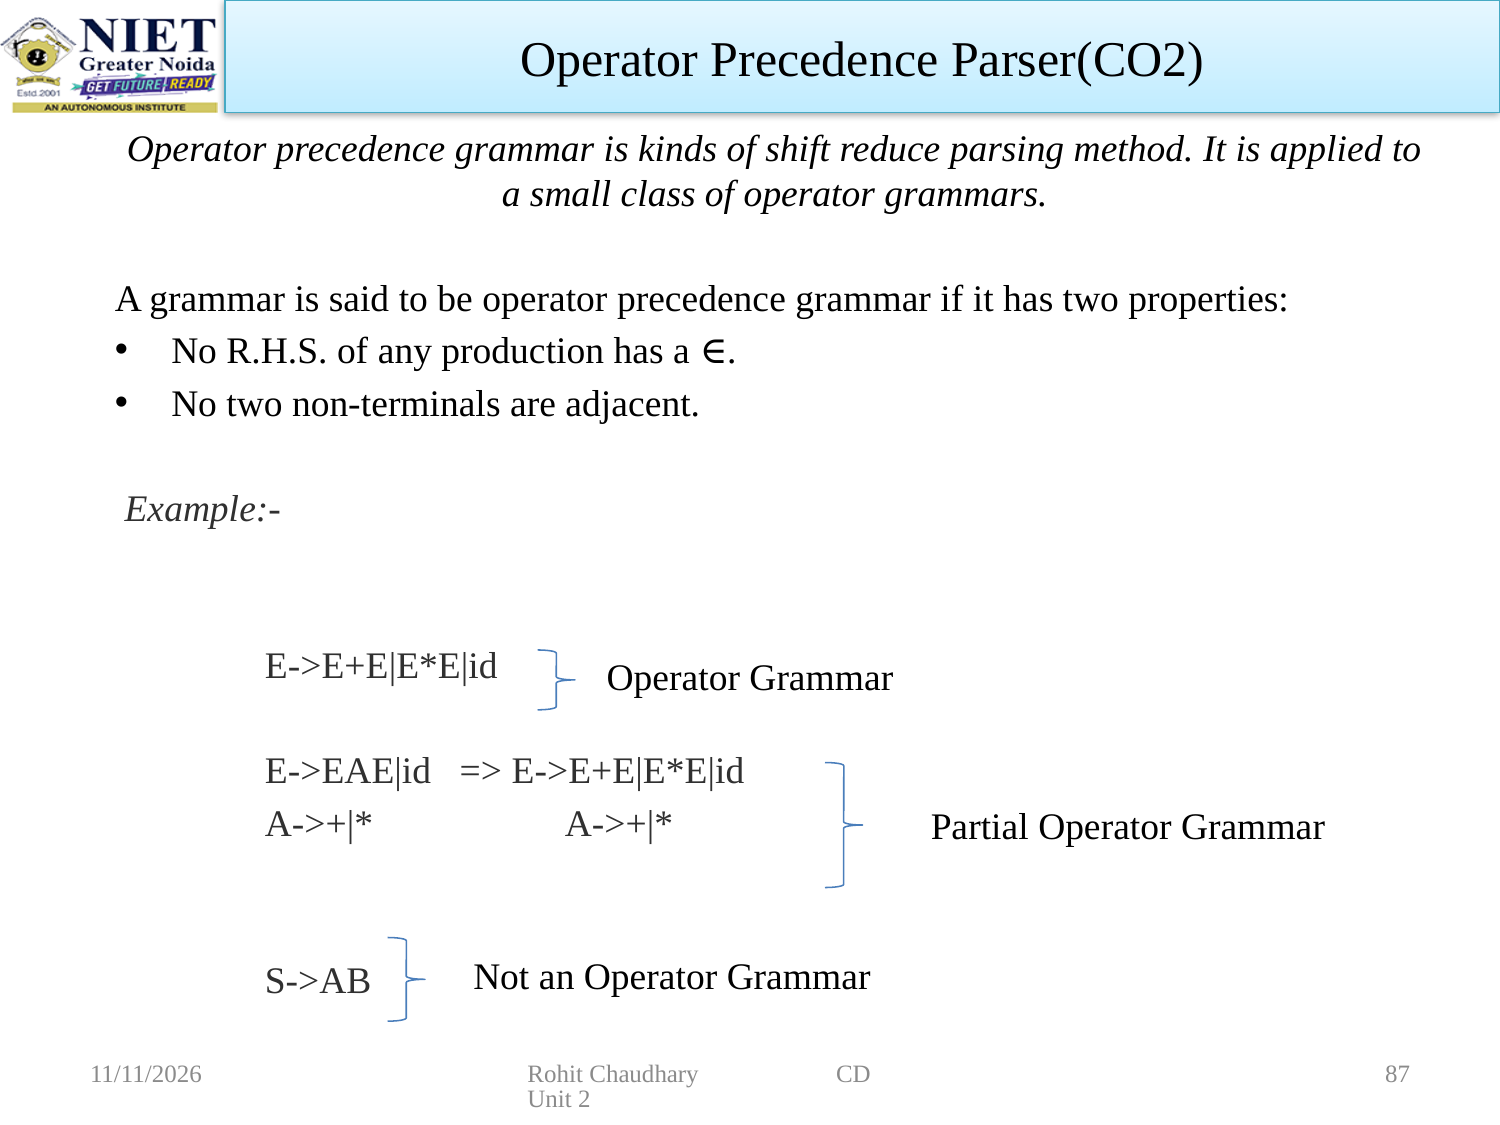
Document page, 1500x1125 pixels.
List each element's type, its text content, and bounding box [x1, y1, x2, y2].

text_box [537, 649, 576, 711]
slide_number 87 [1074, 1042, 1425, 1103]
picture [0, 16, 218, 113]
text_box [824, 761, 864, 889]
list Operator precedence grammar is kinds of shift reduce parsing method. It is applied to a small class of operator grammars. A grammar is said to be operator precedence grammar if it has two properties: No R.H.S. of any production has a ∈. No two non-terminals are adjacent. Example:- E->E+E|E*E|id E->EAE|id => E->E+E|E*E|id A->+|* A->+|* S->AB [99, 118, 1450, 1025]
text_box Operator Precedence Parser(CO2) [224, 0, 1500, 113]
text_box Operator Grammar [591, 645, 909, 706]
footer Rohit Chaudhary CD Unit 2 [512, 1042, 988, 1103]
text_box Partial Operator Grammar [916, 794, 1341, 855]
text_box Not an Operator Grammar [458, 944, 887, 1005]
text_box [387, 936, 426, 1022]
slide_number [75, 1042, 425, 1103]
